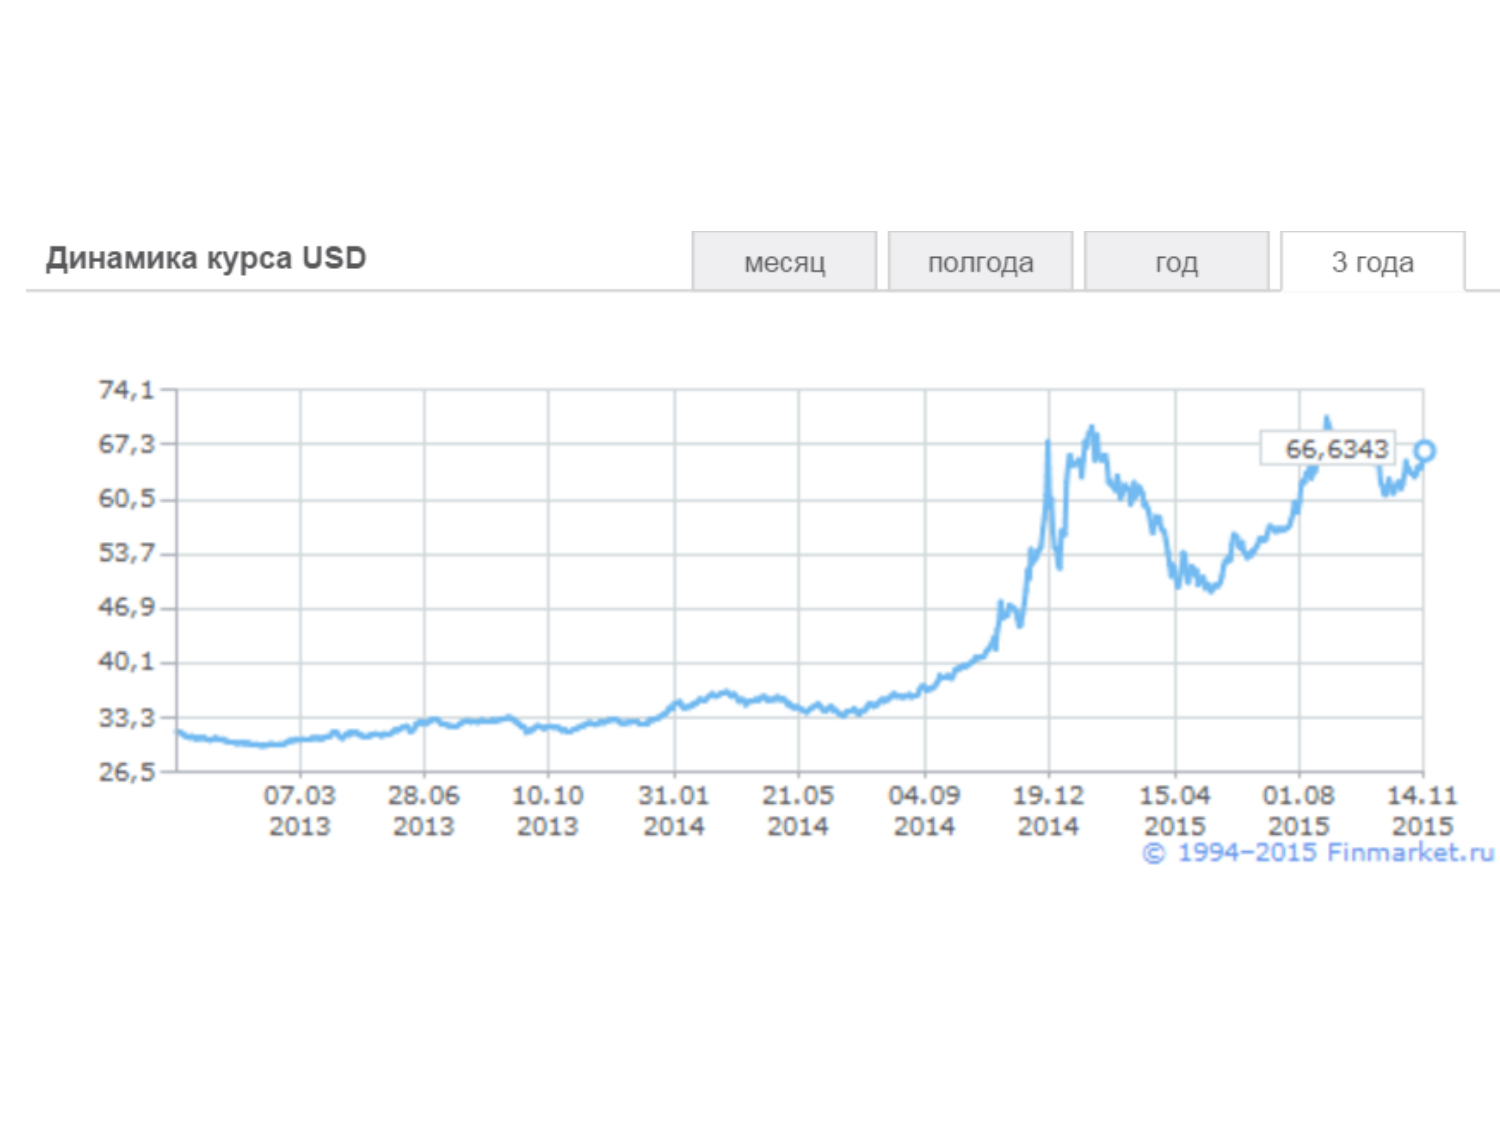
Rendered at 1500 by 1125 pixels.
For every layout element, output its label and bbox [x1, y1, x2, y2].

picture [26, 231, 1500, 870]
